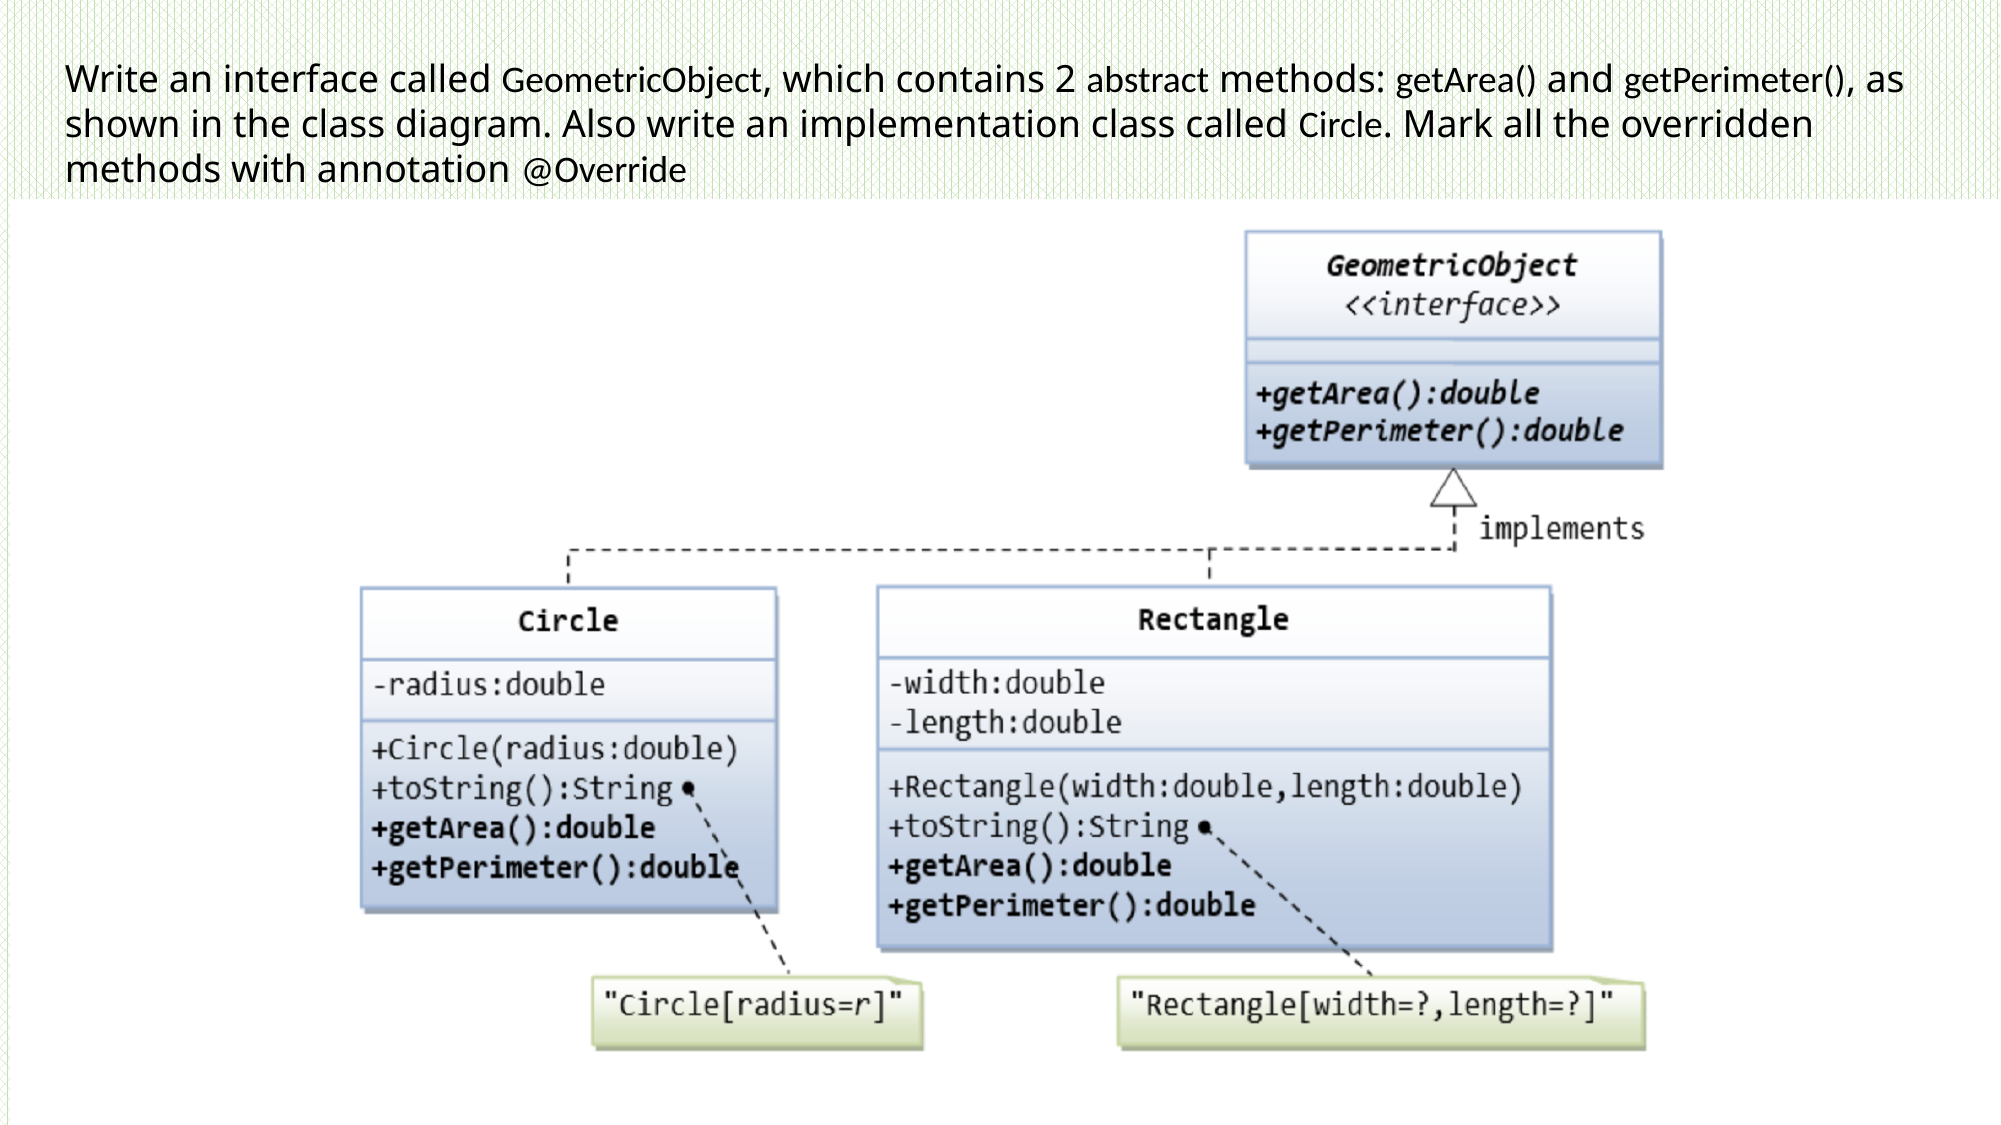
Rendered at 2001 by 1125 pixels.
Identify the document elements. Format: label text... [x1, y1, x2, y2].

picture [10, 199, 2000, 1125]
text_box Write an interface called GeometricObject, which contains 2 abstract methods: getArea() and getPerimeter(), as shown in the class diagram. Also write an implementation class called Circle. Mark all the overridden methods with annotation @Override [49, 47, 1968, 198]
